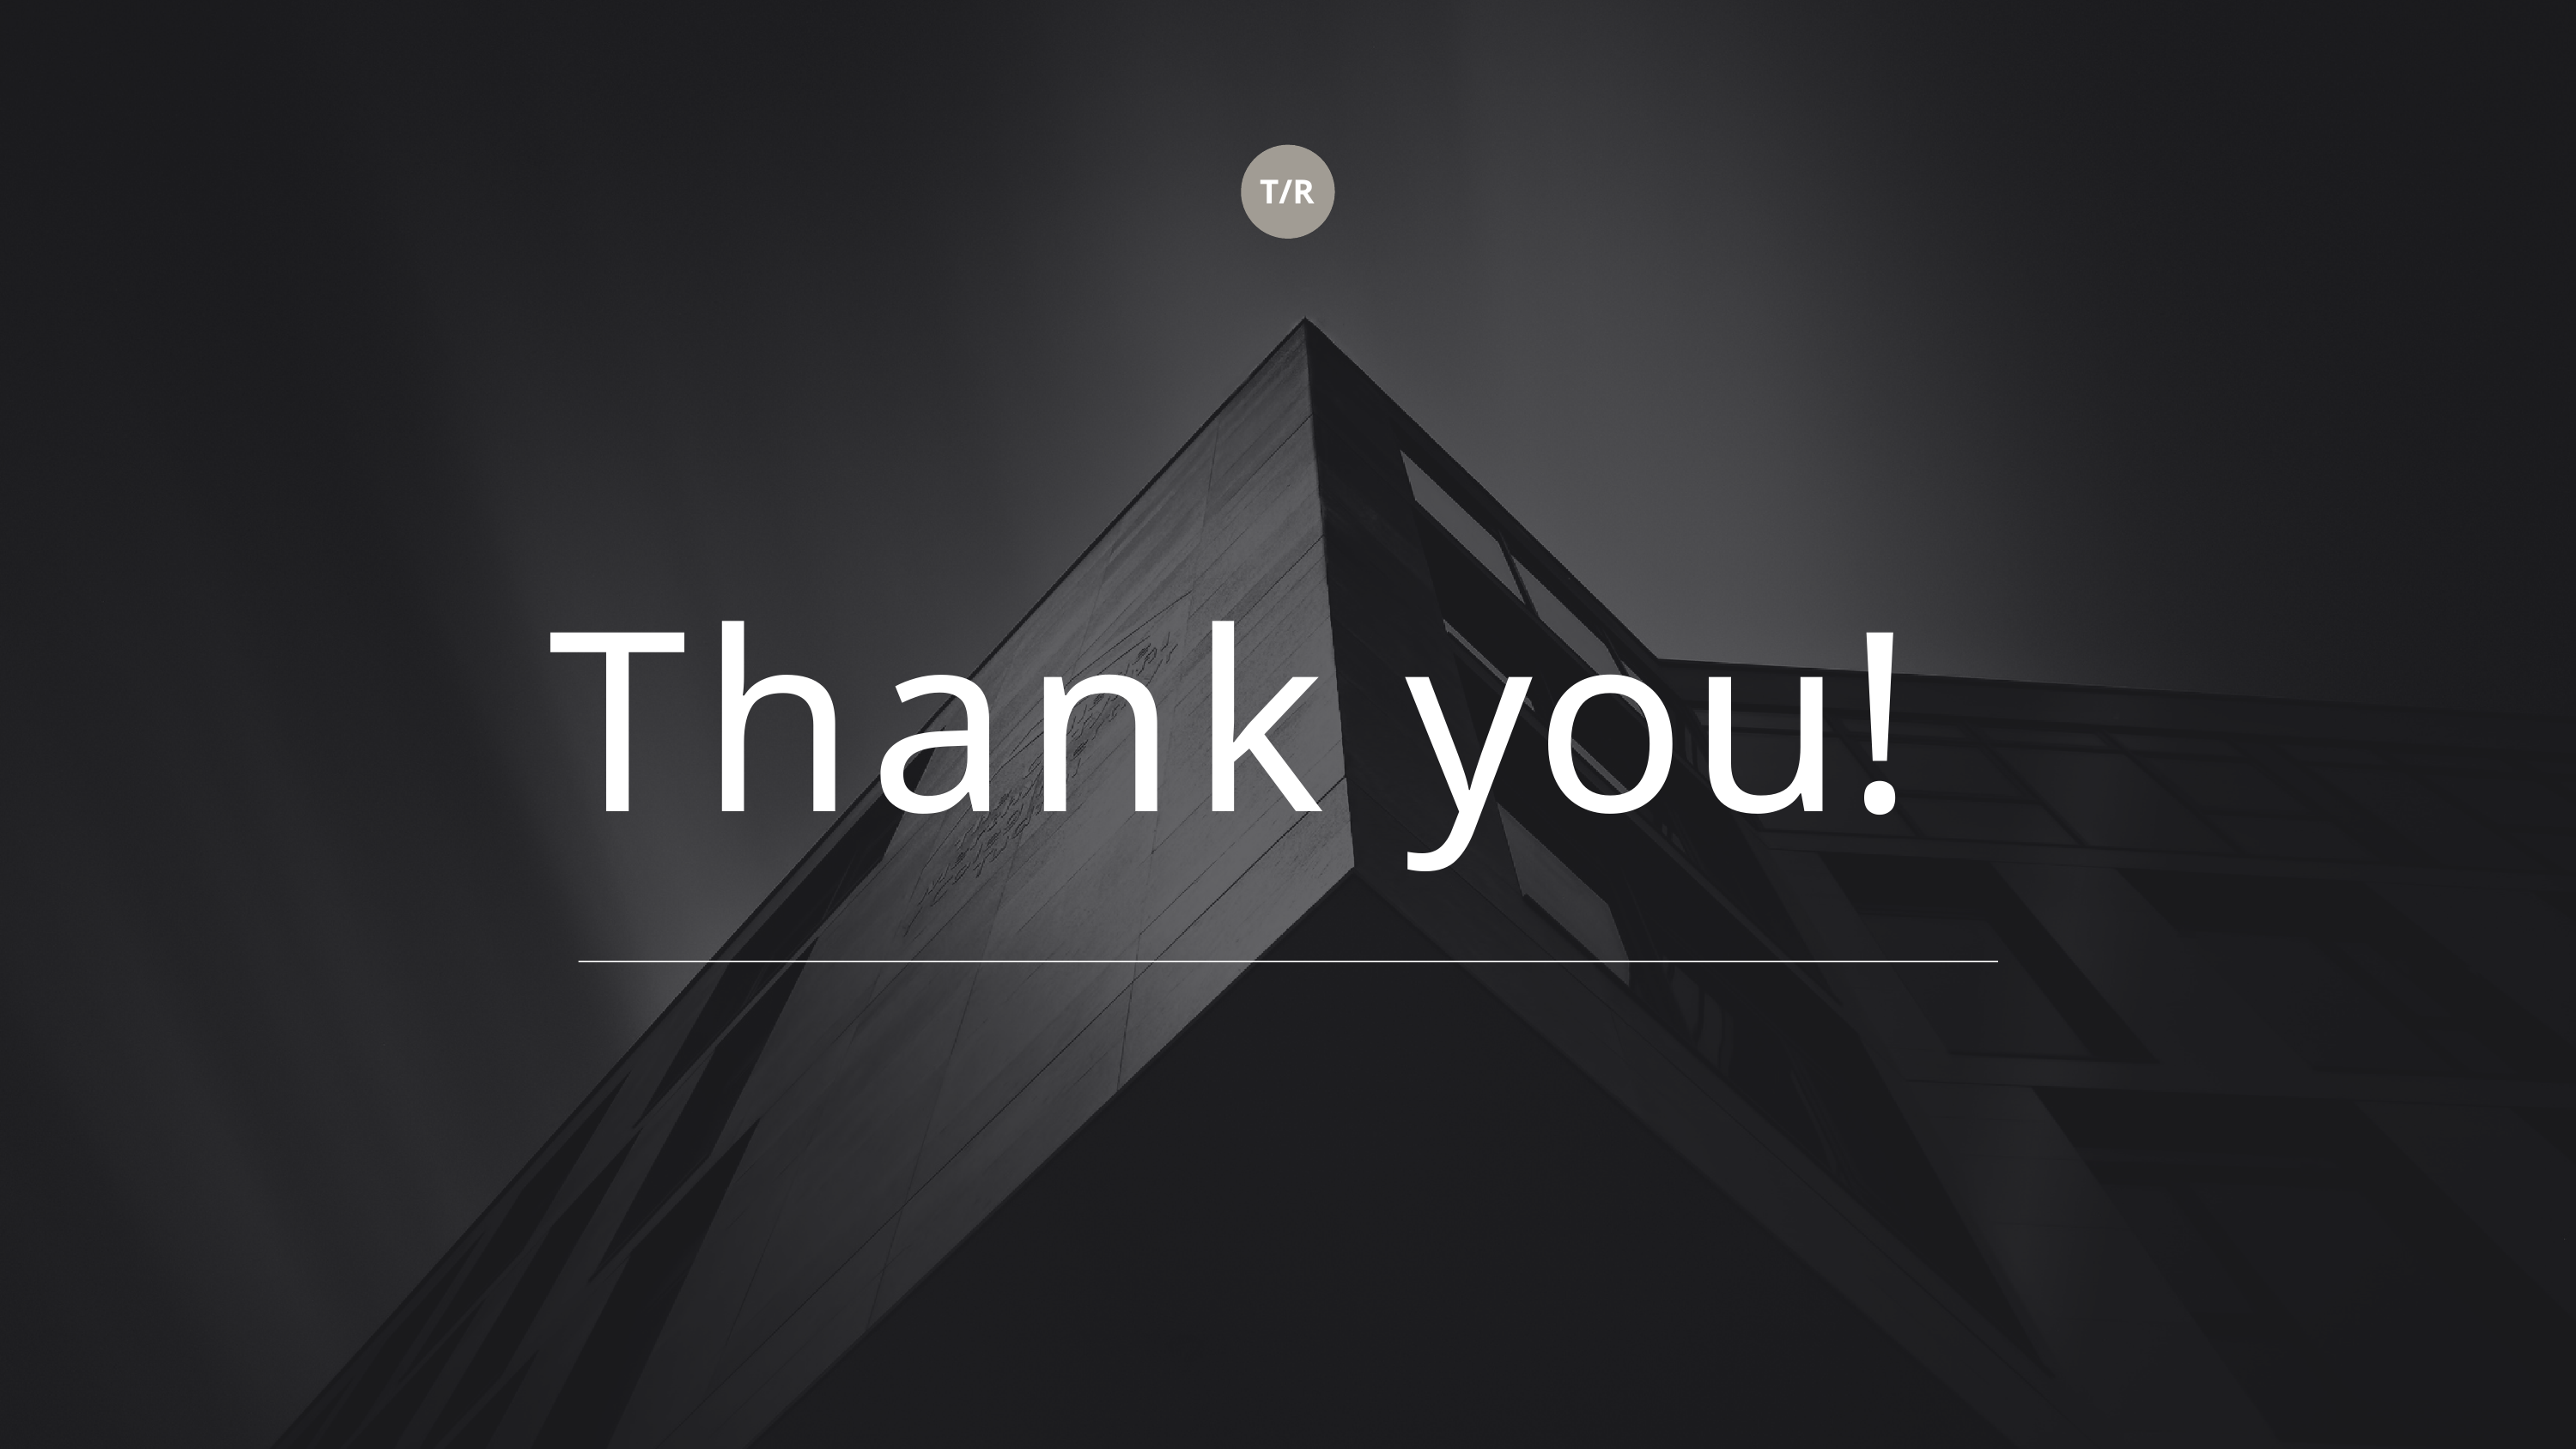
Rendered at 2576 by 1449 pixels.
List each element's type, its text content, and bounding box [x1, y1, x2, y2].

picture [0, 0, 2576, 1449]
text_box T/R [1258, 168, 1318, 211]
title Thank you! [546, 559, 2030, 862]
